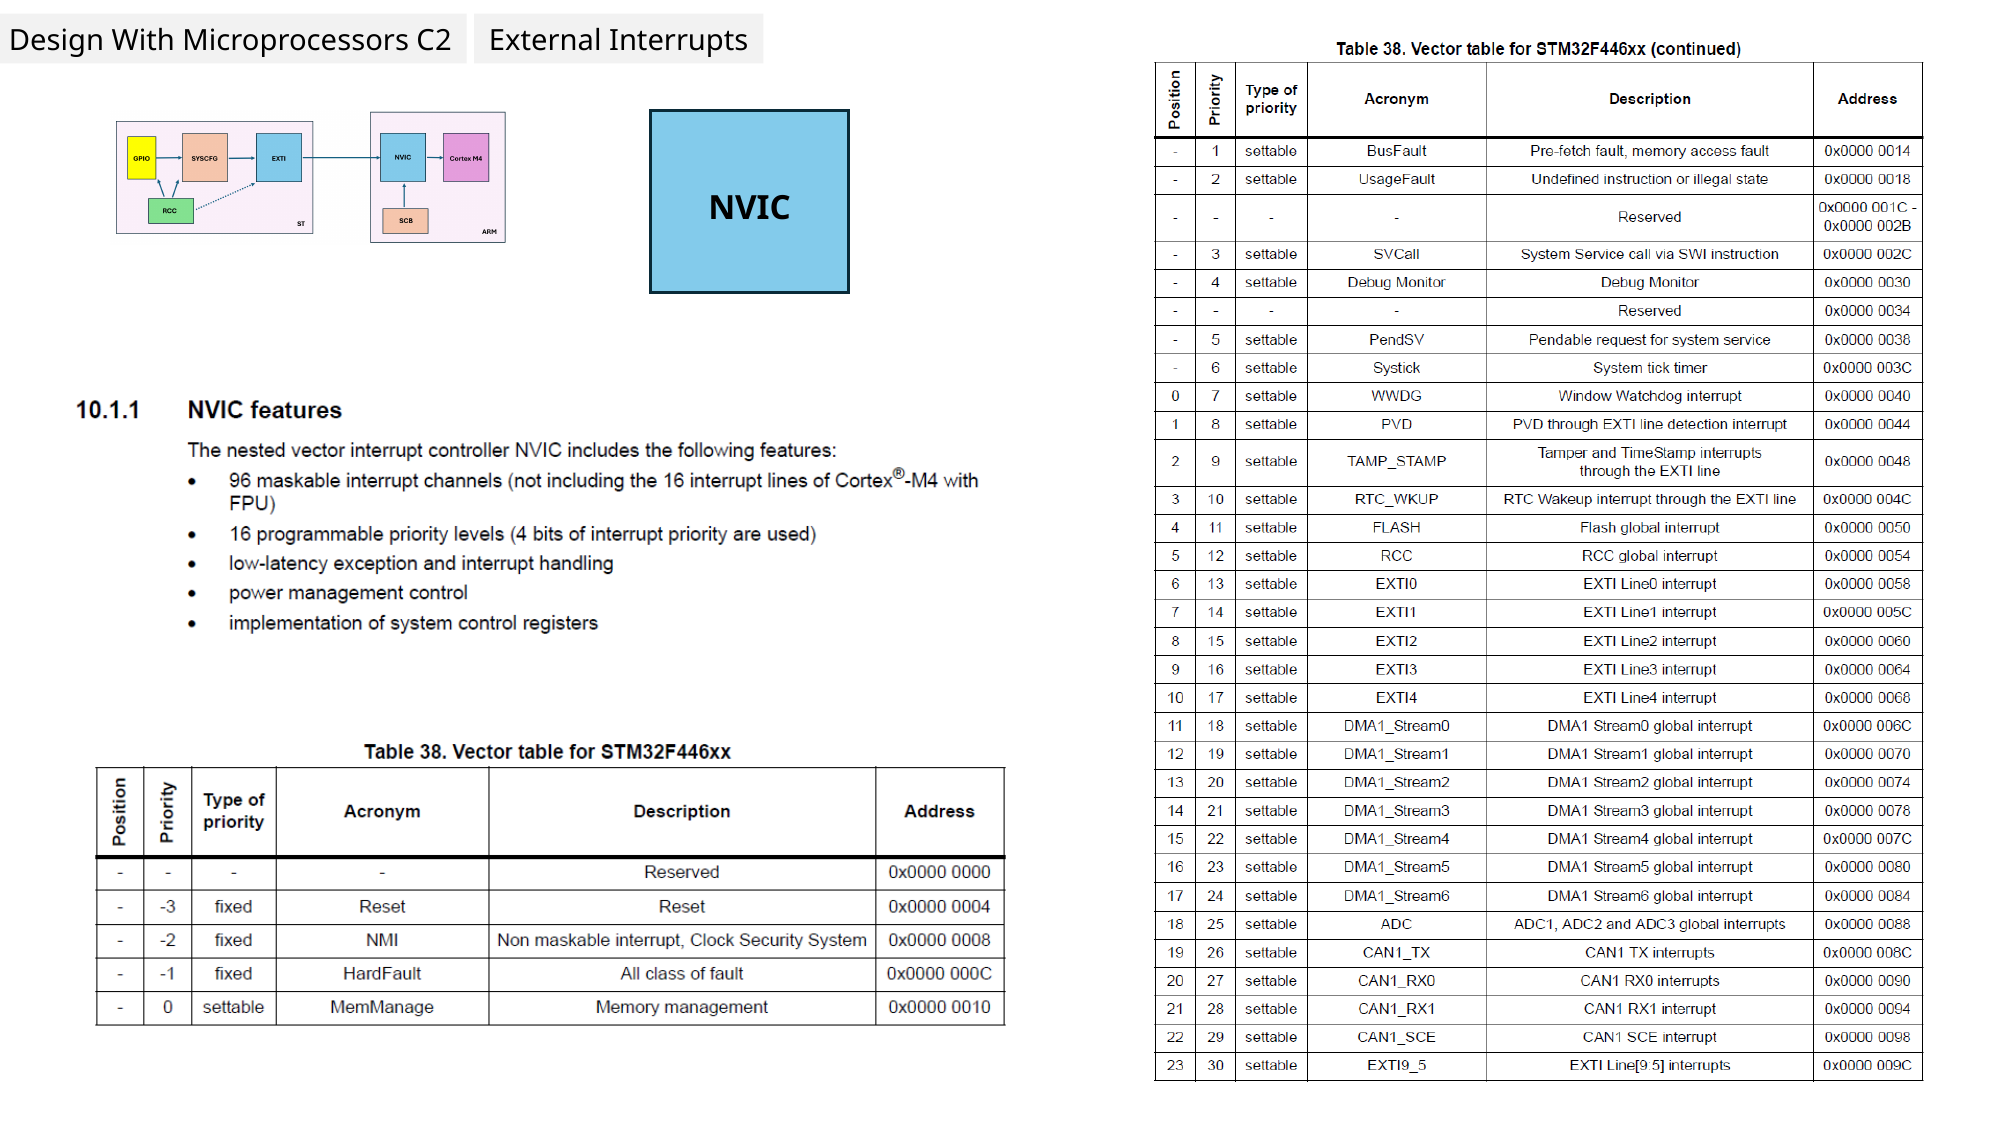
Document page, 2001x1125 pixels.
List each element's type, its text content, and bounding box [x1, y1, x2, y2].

picture [86, 742, 1013, 1036]
text_box Design With Microprocessors C2 [0, 13, 467, 64]
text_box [649, 109, 850, 293]
picture [109, 109, 509, 246]
picture [1144, 33, 1932, 1092]
text_box External Interrupts [474, 13, 764, 64]
picture [68, 390, 996, 640]
